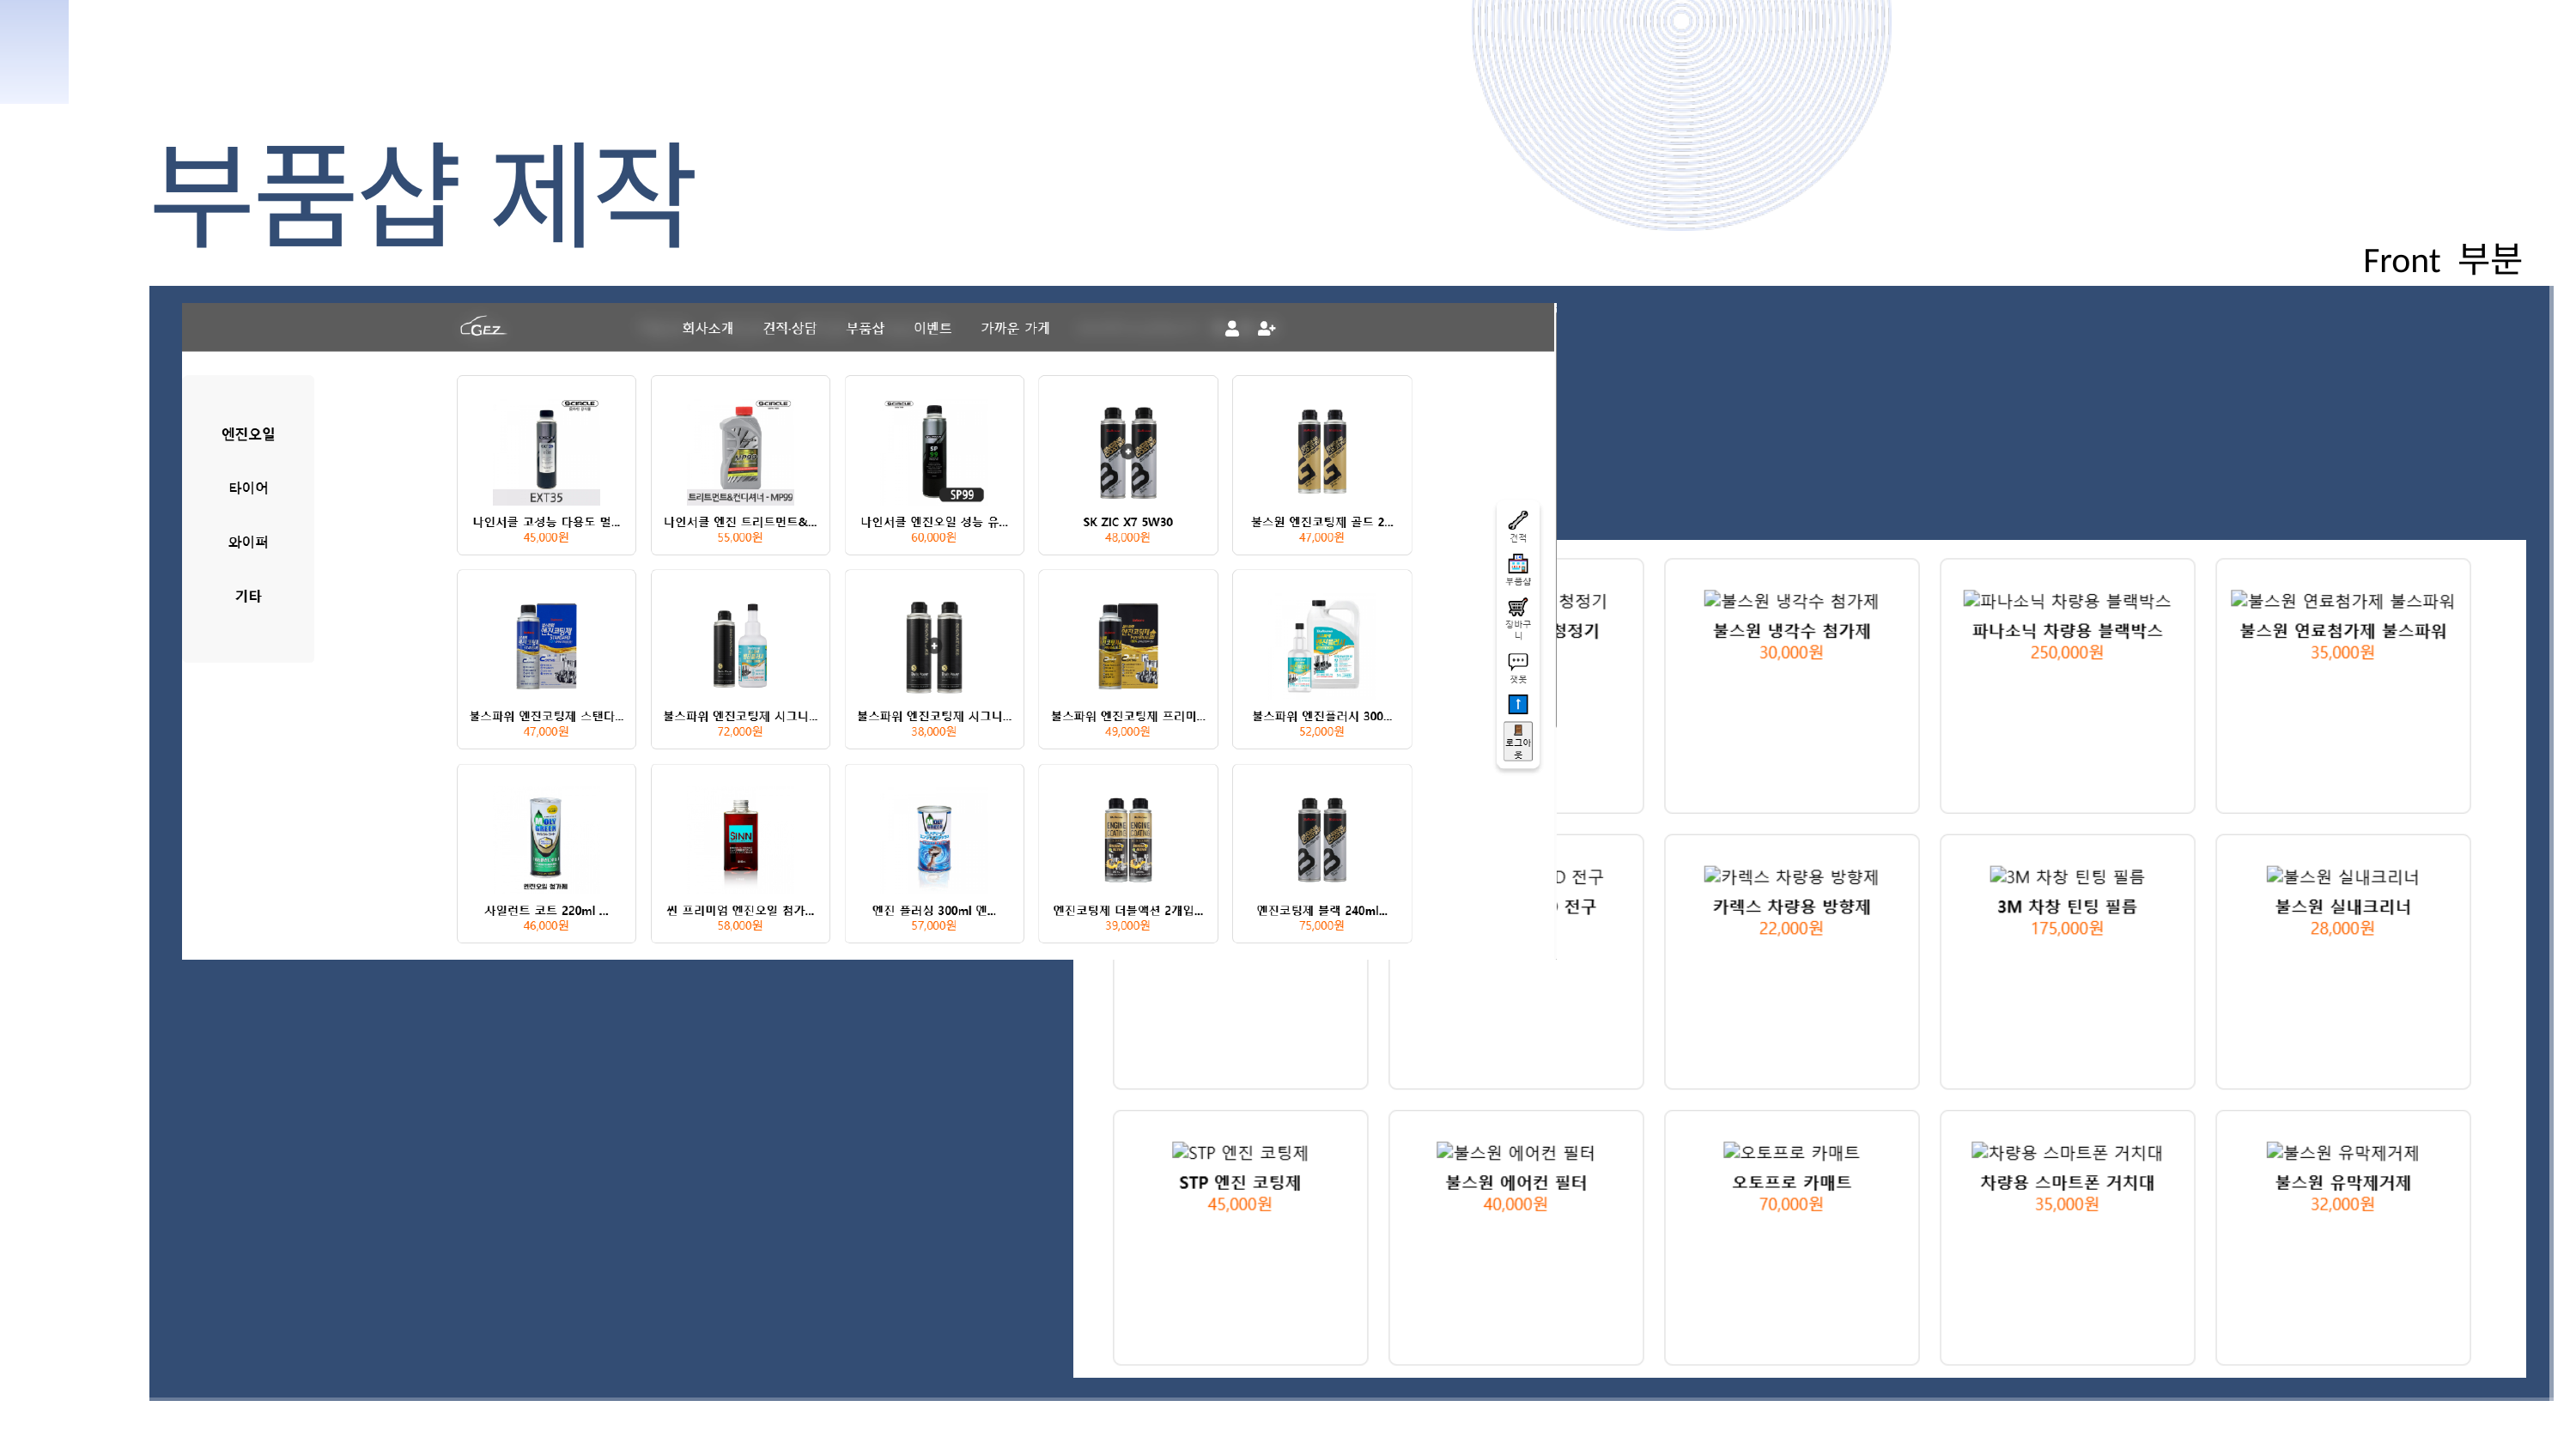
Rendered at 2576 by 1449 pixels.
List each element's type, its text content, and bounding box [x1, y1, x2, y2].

picture [149, 286, 2555, 1401]
text_box 부품샵 제작 [149, 103, 2152, 267]
picture [1472, 0, 1892, 231]
picture [0, 0, 69, 104]
text_box Front 부분 [2350, 230, 2554, 282]
